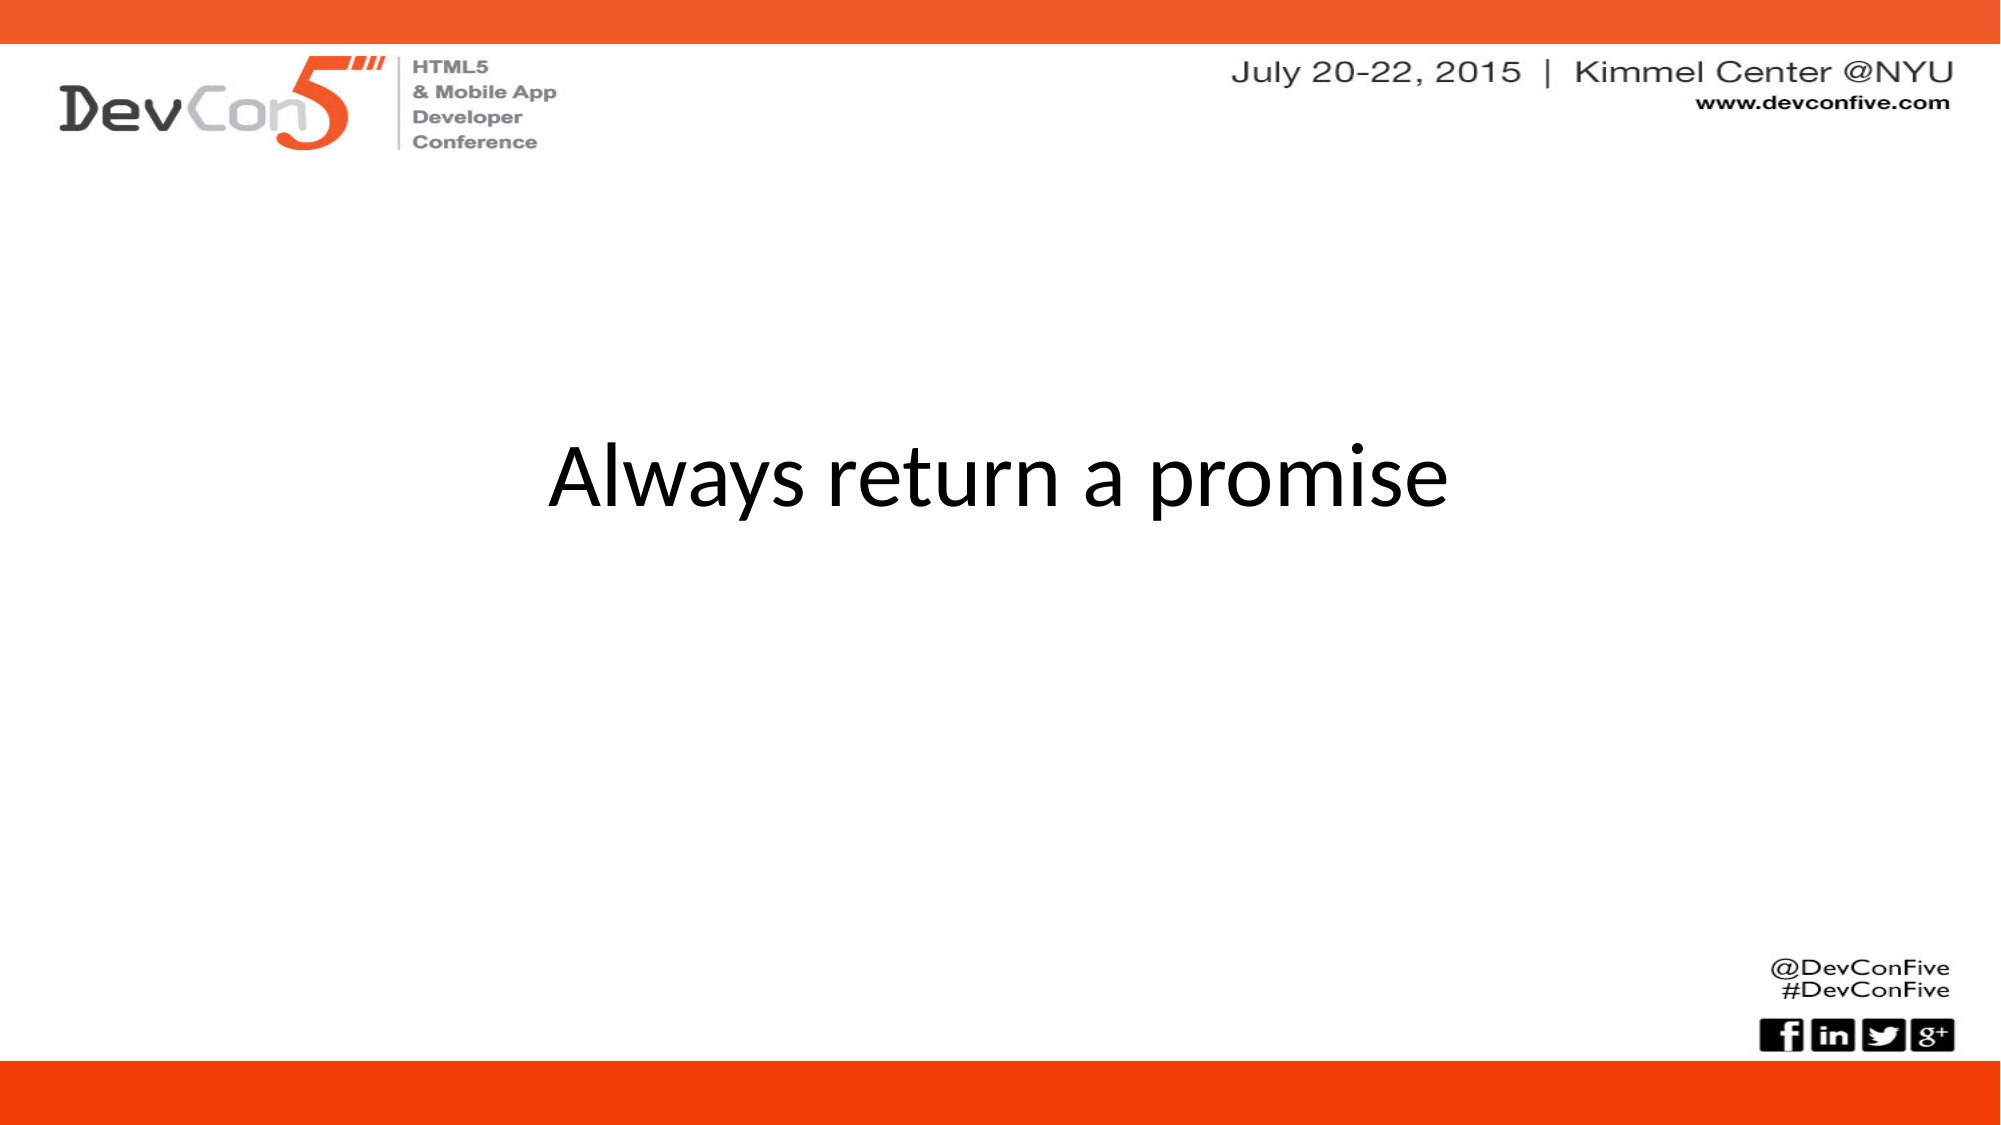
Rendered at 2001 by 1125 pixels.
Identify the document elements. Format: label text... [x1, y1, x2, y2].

picture [0, 0, 2001, 1125]
title Always return a promise [150, 349, 1850, 591]
